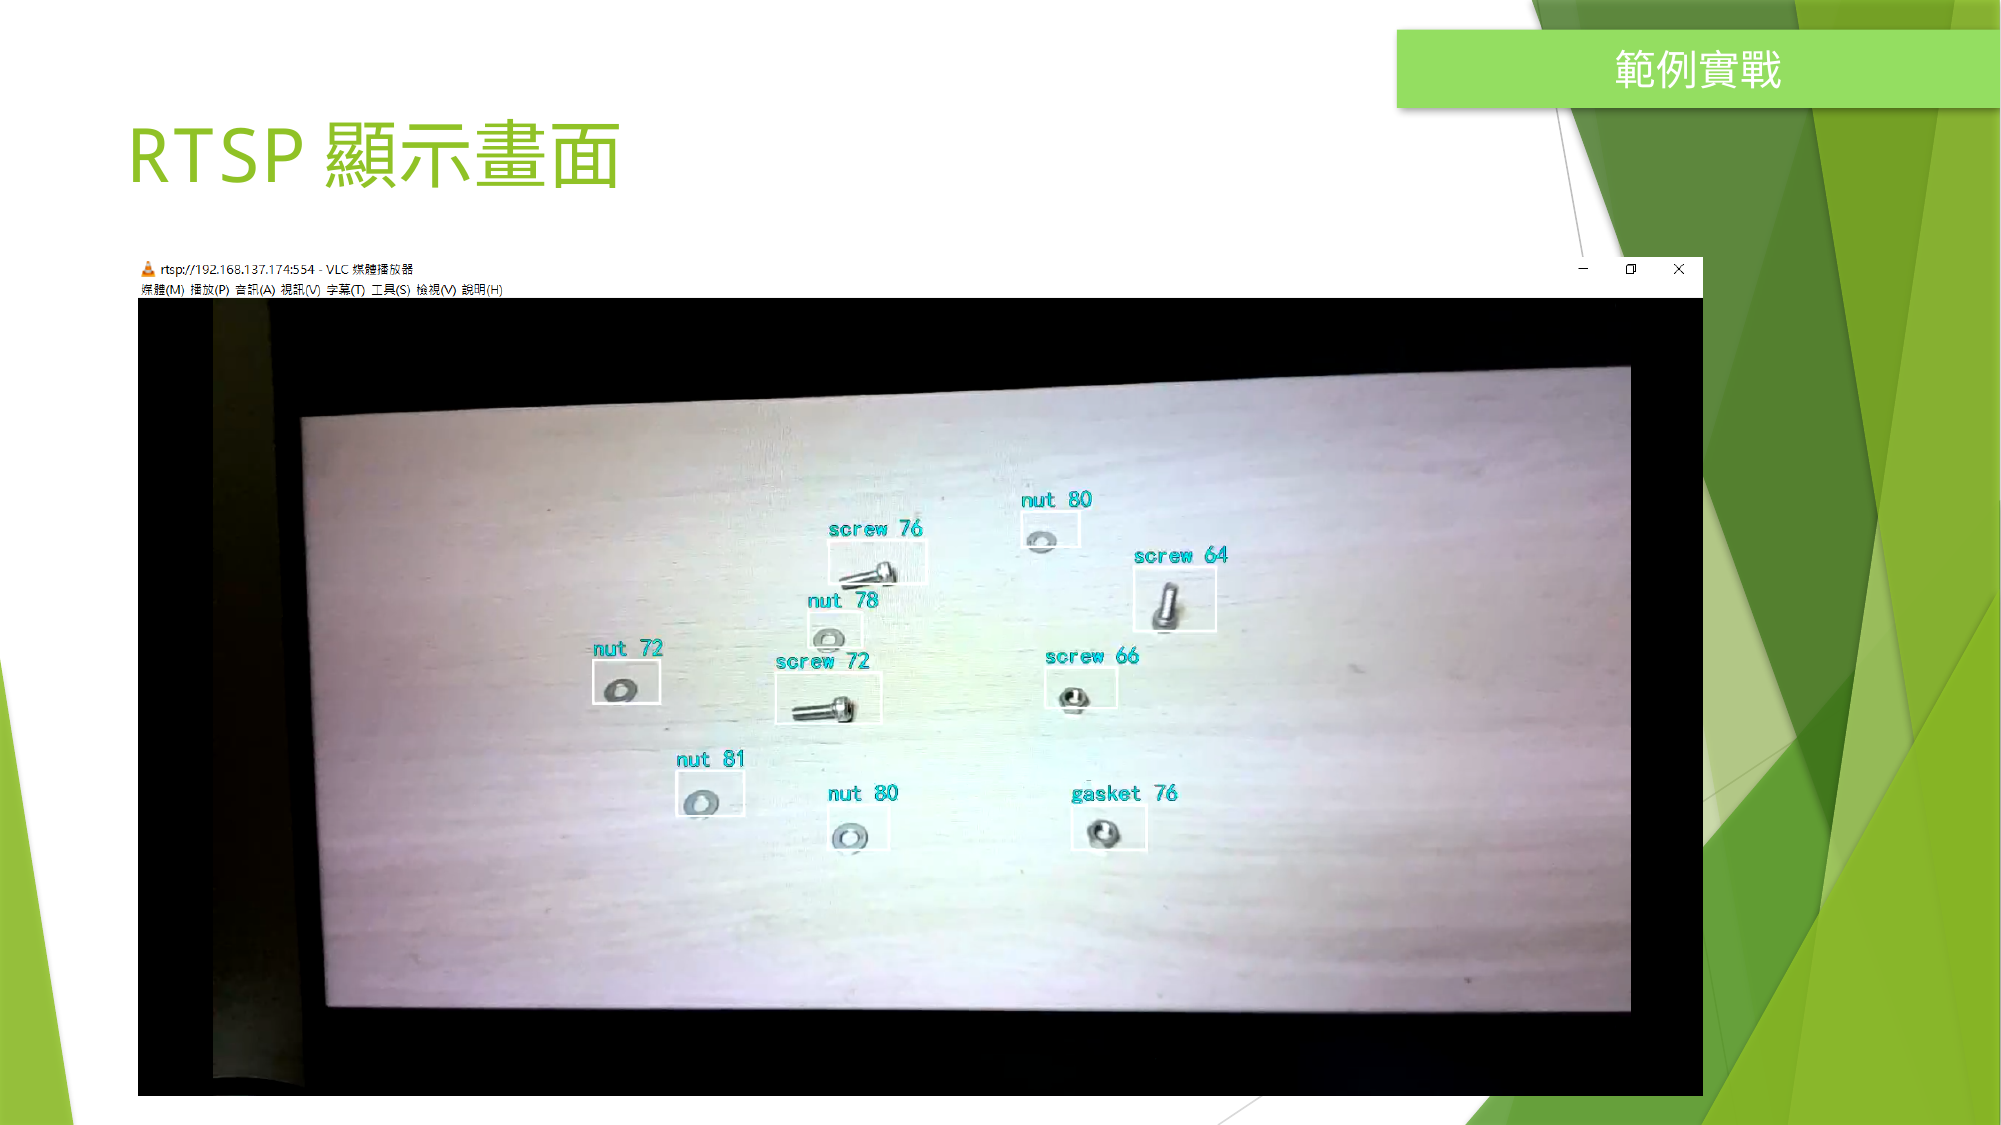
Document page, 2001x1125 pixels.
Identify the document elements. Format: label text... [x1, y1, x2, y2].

title RTSP顯示畫面 [111, 99, 1522, 317]
picture [137, 256, 1703, 1096]
text_box 範例實戰 [1395, 28, 2000, 109]
